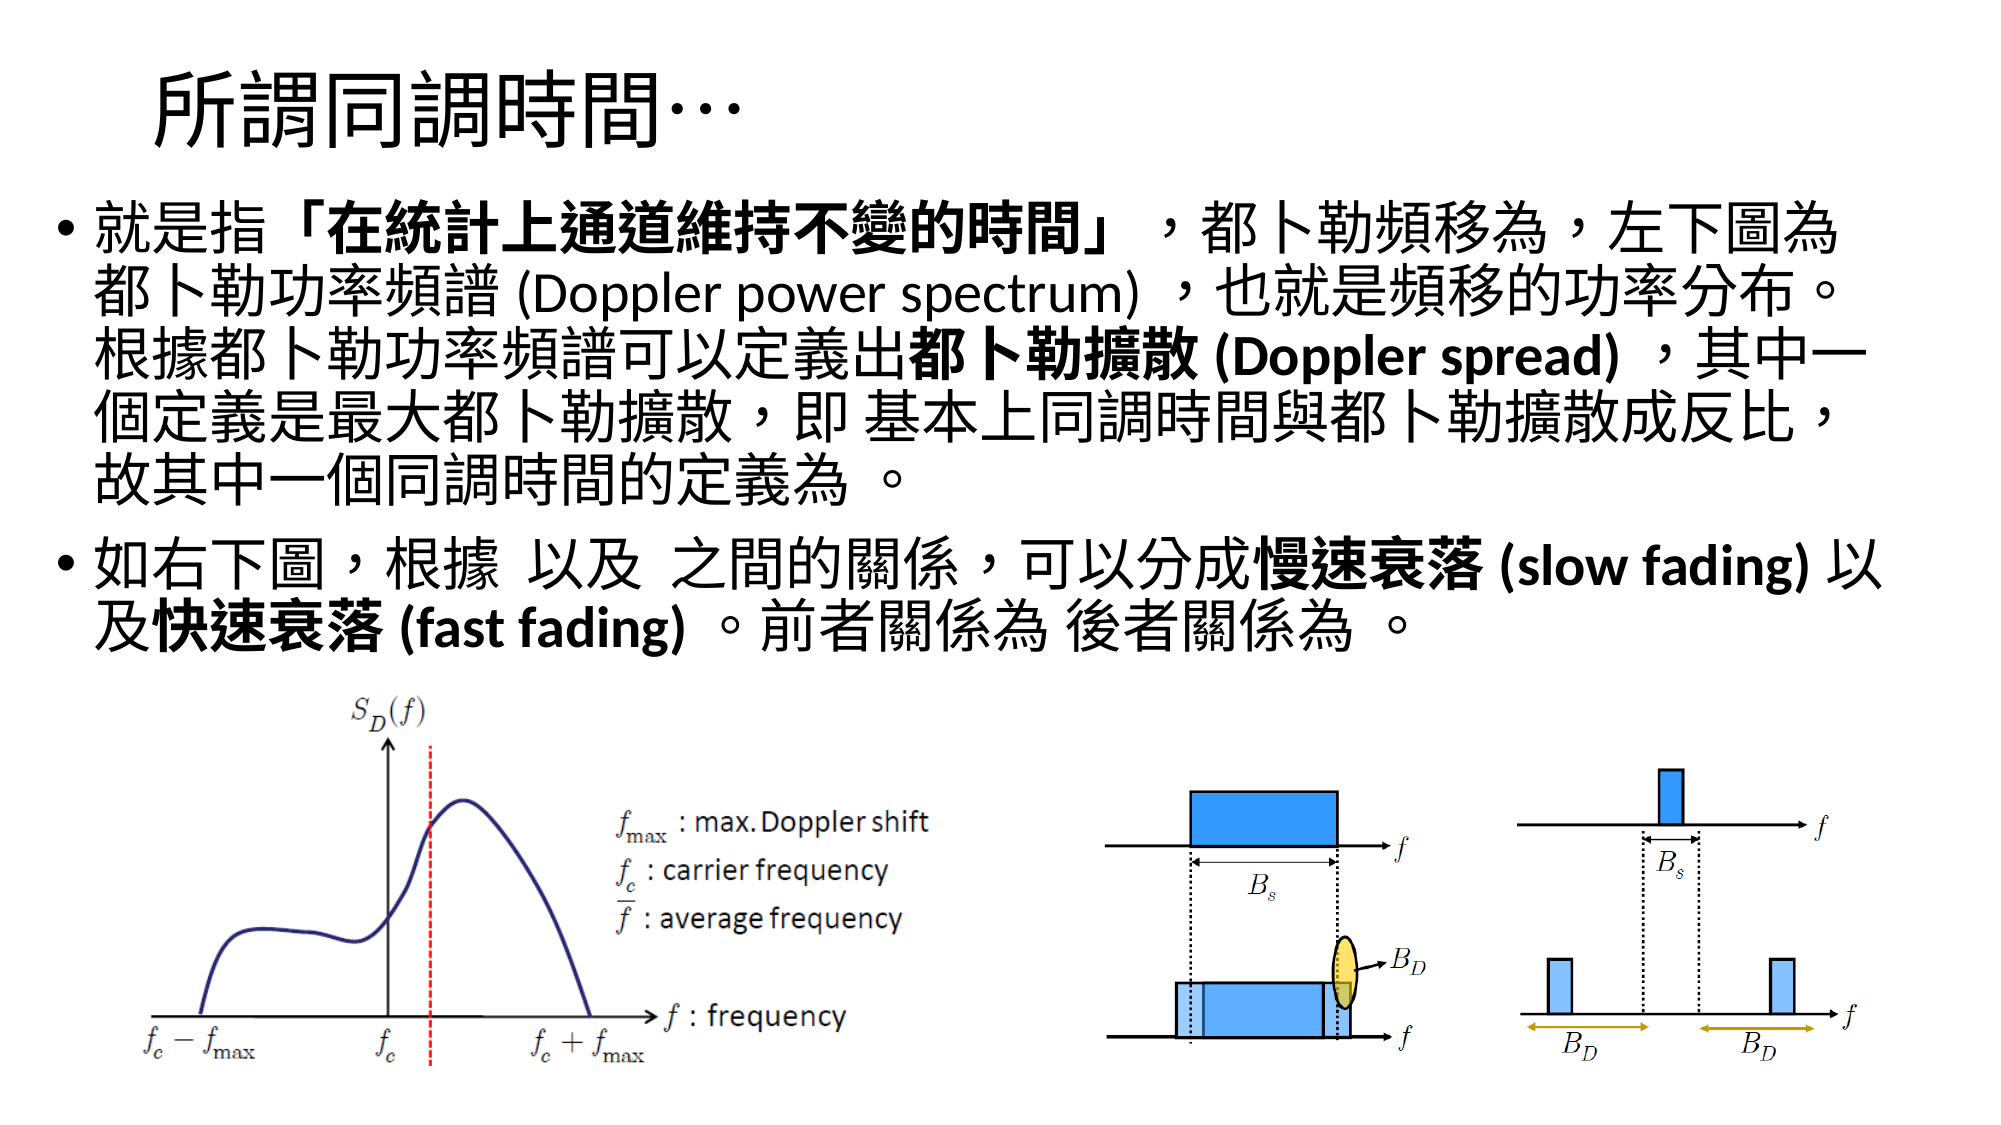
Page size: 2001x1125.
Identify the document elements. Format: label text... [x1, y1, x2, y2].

picture [137, 687, 935, 1066]
title 所謂同調時間… [137, 59, 1863, 168]
picture [1092, 767, 1863, 1066]
